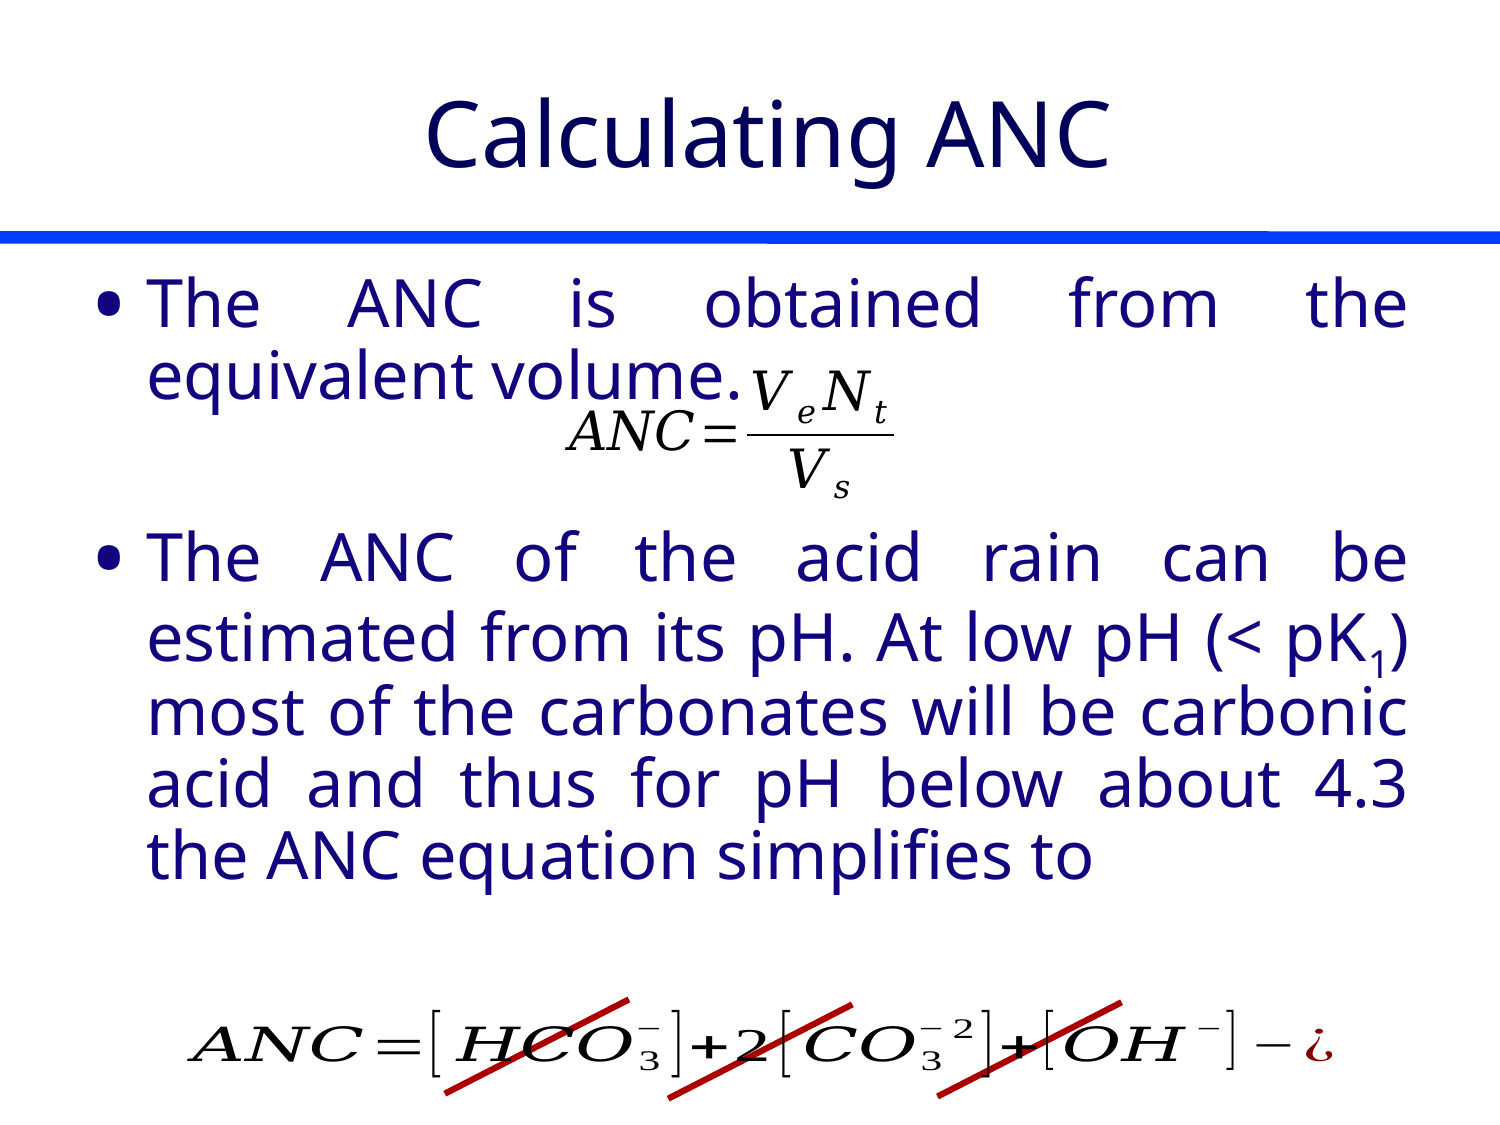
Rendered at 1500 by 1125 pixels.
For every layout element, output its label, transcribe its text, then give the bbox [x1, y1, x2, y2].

list The ANC is obtained from the equivalent volume. The ANC of the acid rain can be estimated from its pH. At low pH (< pK1) most of the carbonates will be carbonic acid and thus for pH below about 4.3 the ANC equation simplifies to [74, 262, 1426, 1006]
title Calculating ANC [75, 37, 1463, 225]
